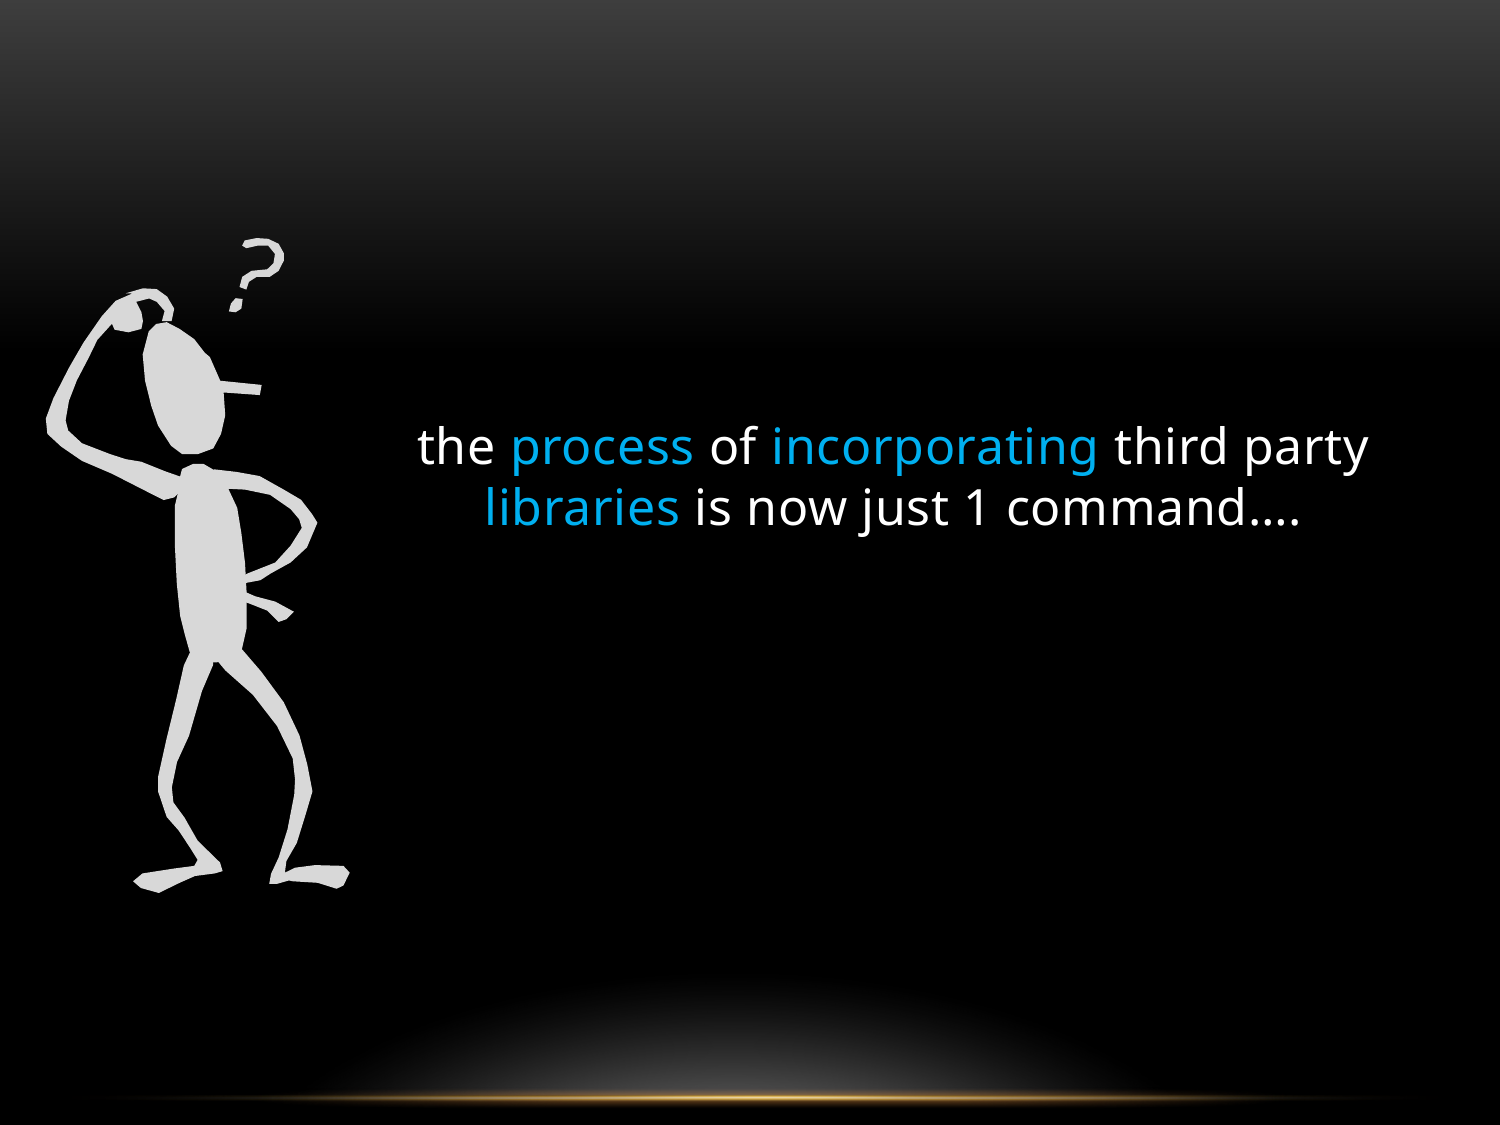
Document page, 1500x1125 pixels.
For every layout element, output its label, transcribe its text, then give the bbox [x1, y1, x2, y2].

list the process of incorporating third party libraries is now just 1 command…. [356, 375, 1488, 575]
picture [0, 125, 1500, 1125]
